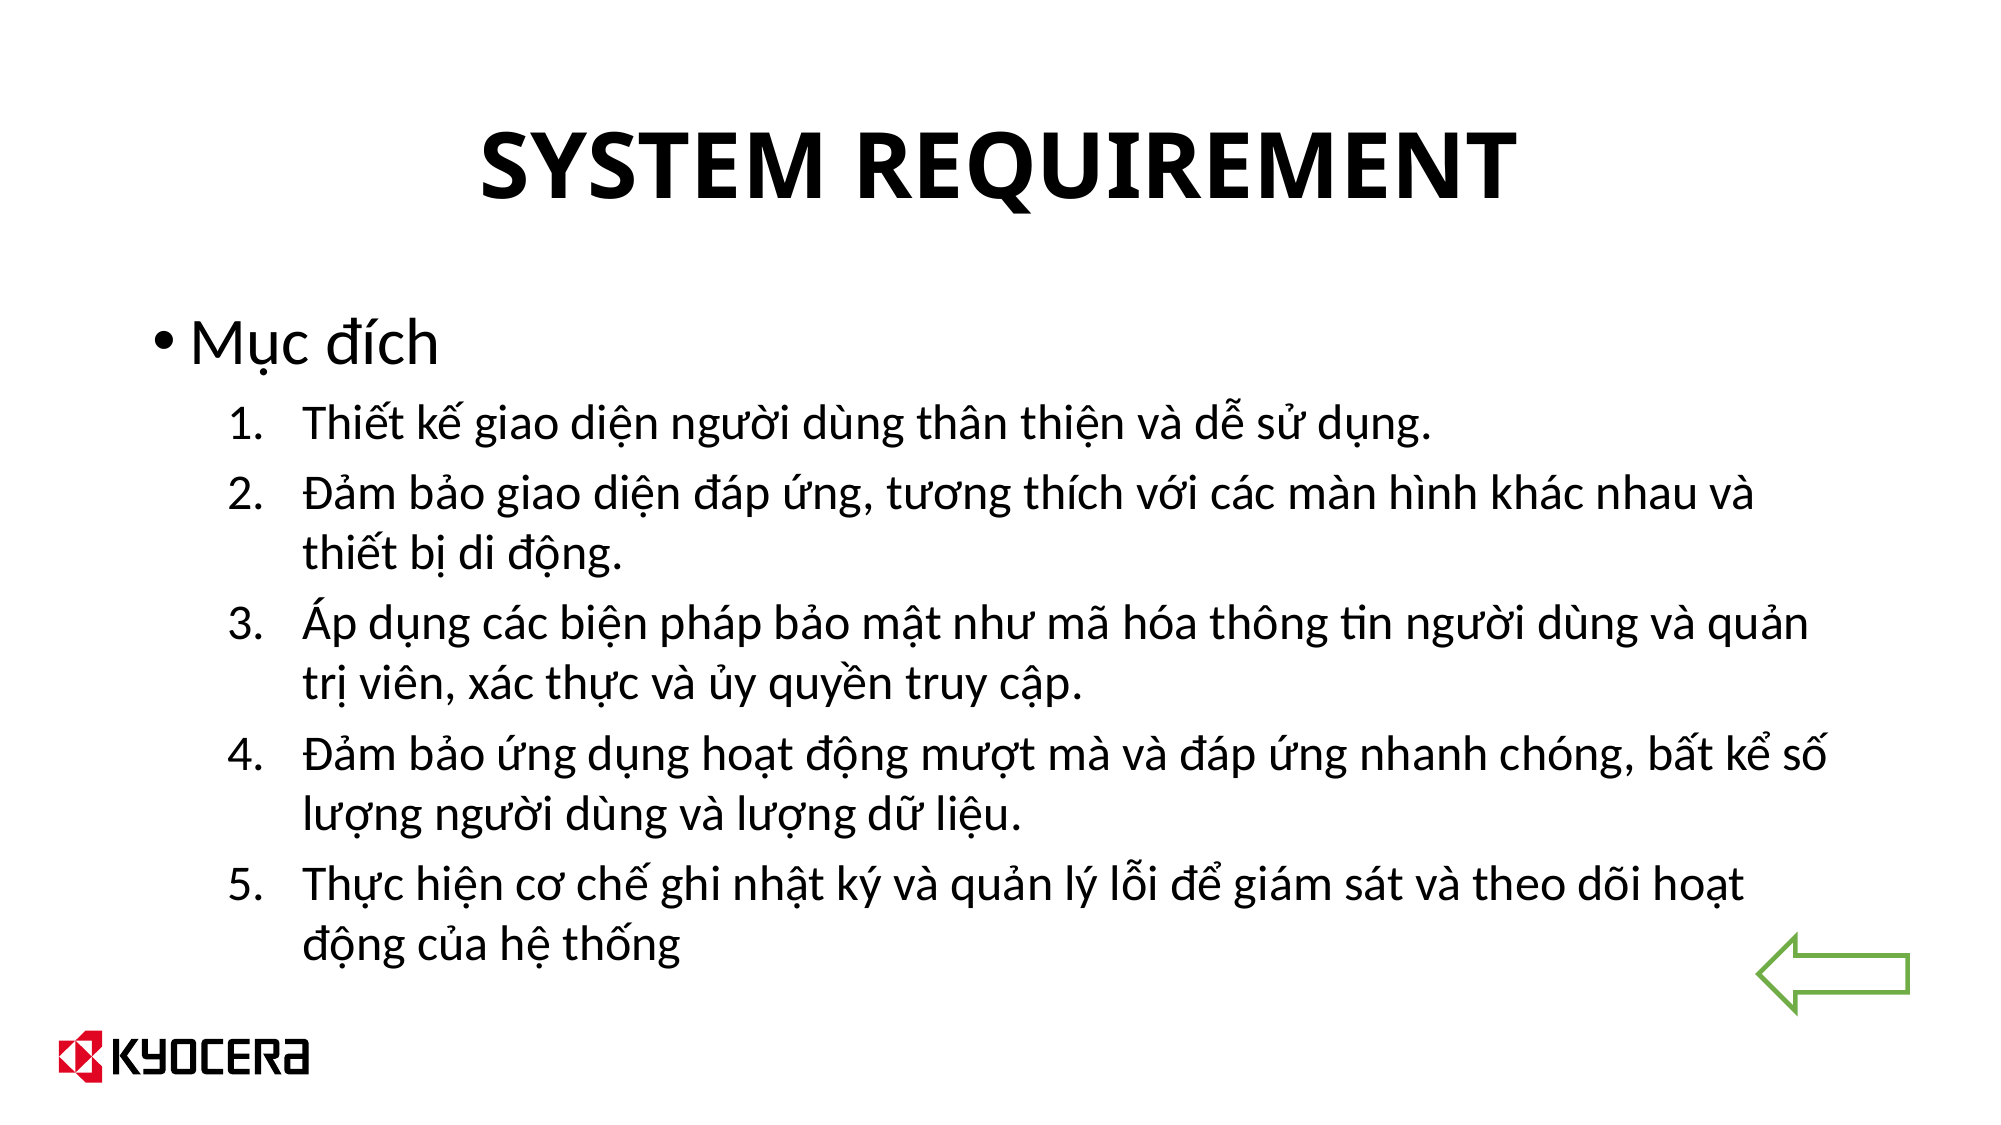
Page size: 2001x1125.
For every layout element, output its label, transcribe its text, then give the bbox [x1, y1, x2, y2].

title SYSTEM REQUIREMENT [137, 59, 1863, 278]
list Mục đích Thiết kế giao diện người dùng thân thiện và dễ sử dụng. Đảm bảo giao diện đáp ứng, tương thích với các màn hình khác nhau và thiết bị di động. Áp dụng các biện pháp bảo mật như mã hóa thông tin người dùng và quản trị viên, xác thực và ủy quyền truy cập. Đảm bảo ứng dụng hoạt động mượt mà và đáp ứng nhanh chóng, bất kể số lượng người dùng và lượng dữ liệu. Thực hiện cơ chế ghi nhật ký và quản lý lỗi để giám sát và theo dõi hoạt động của hệ thống [137, 299, 1863, 1014]
text_box [1757, 934, 1909, 1014]
